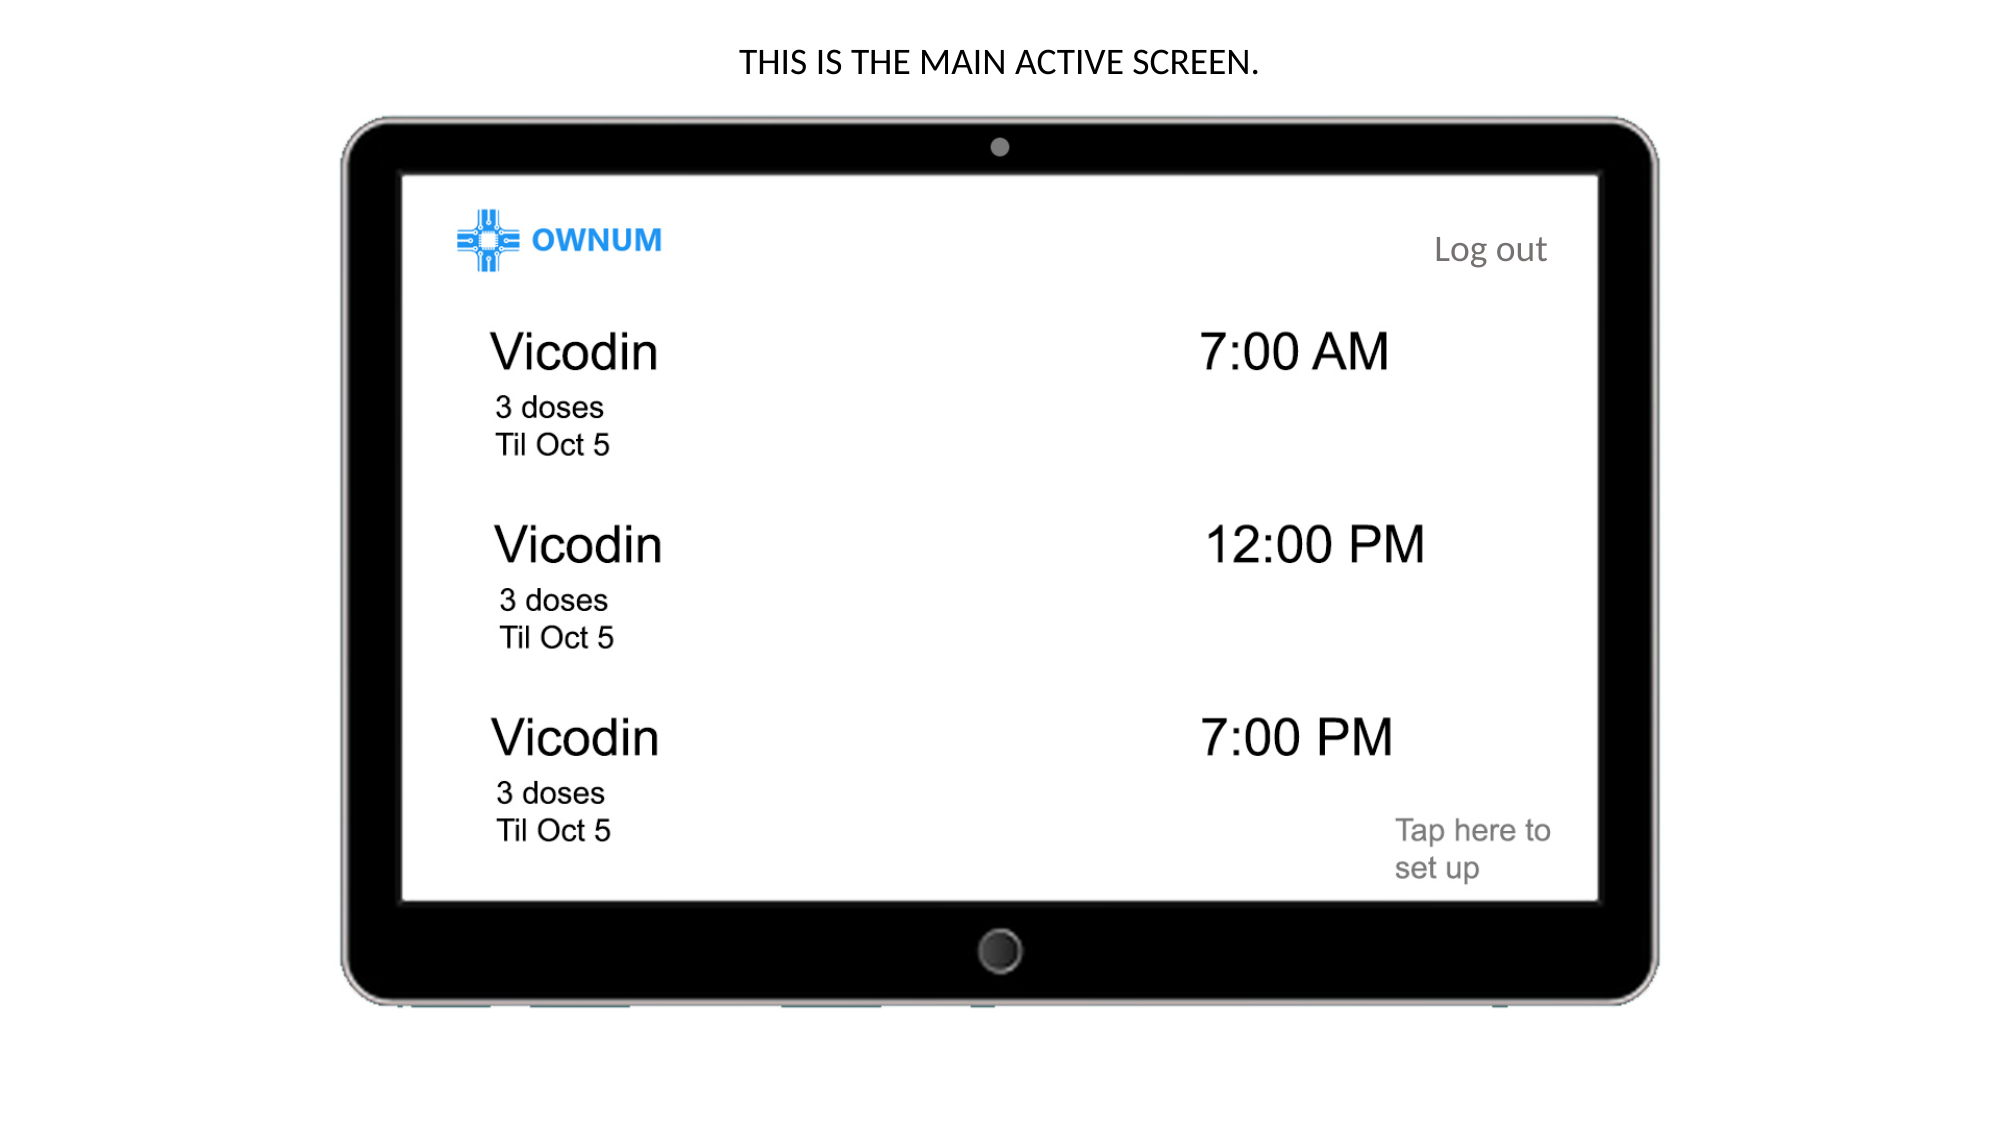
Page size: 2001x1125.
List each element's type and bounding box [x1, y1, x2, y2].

list [0, 0, 2000, 1125]
